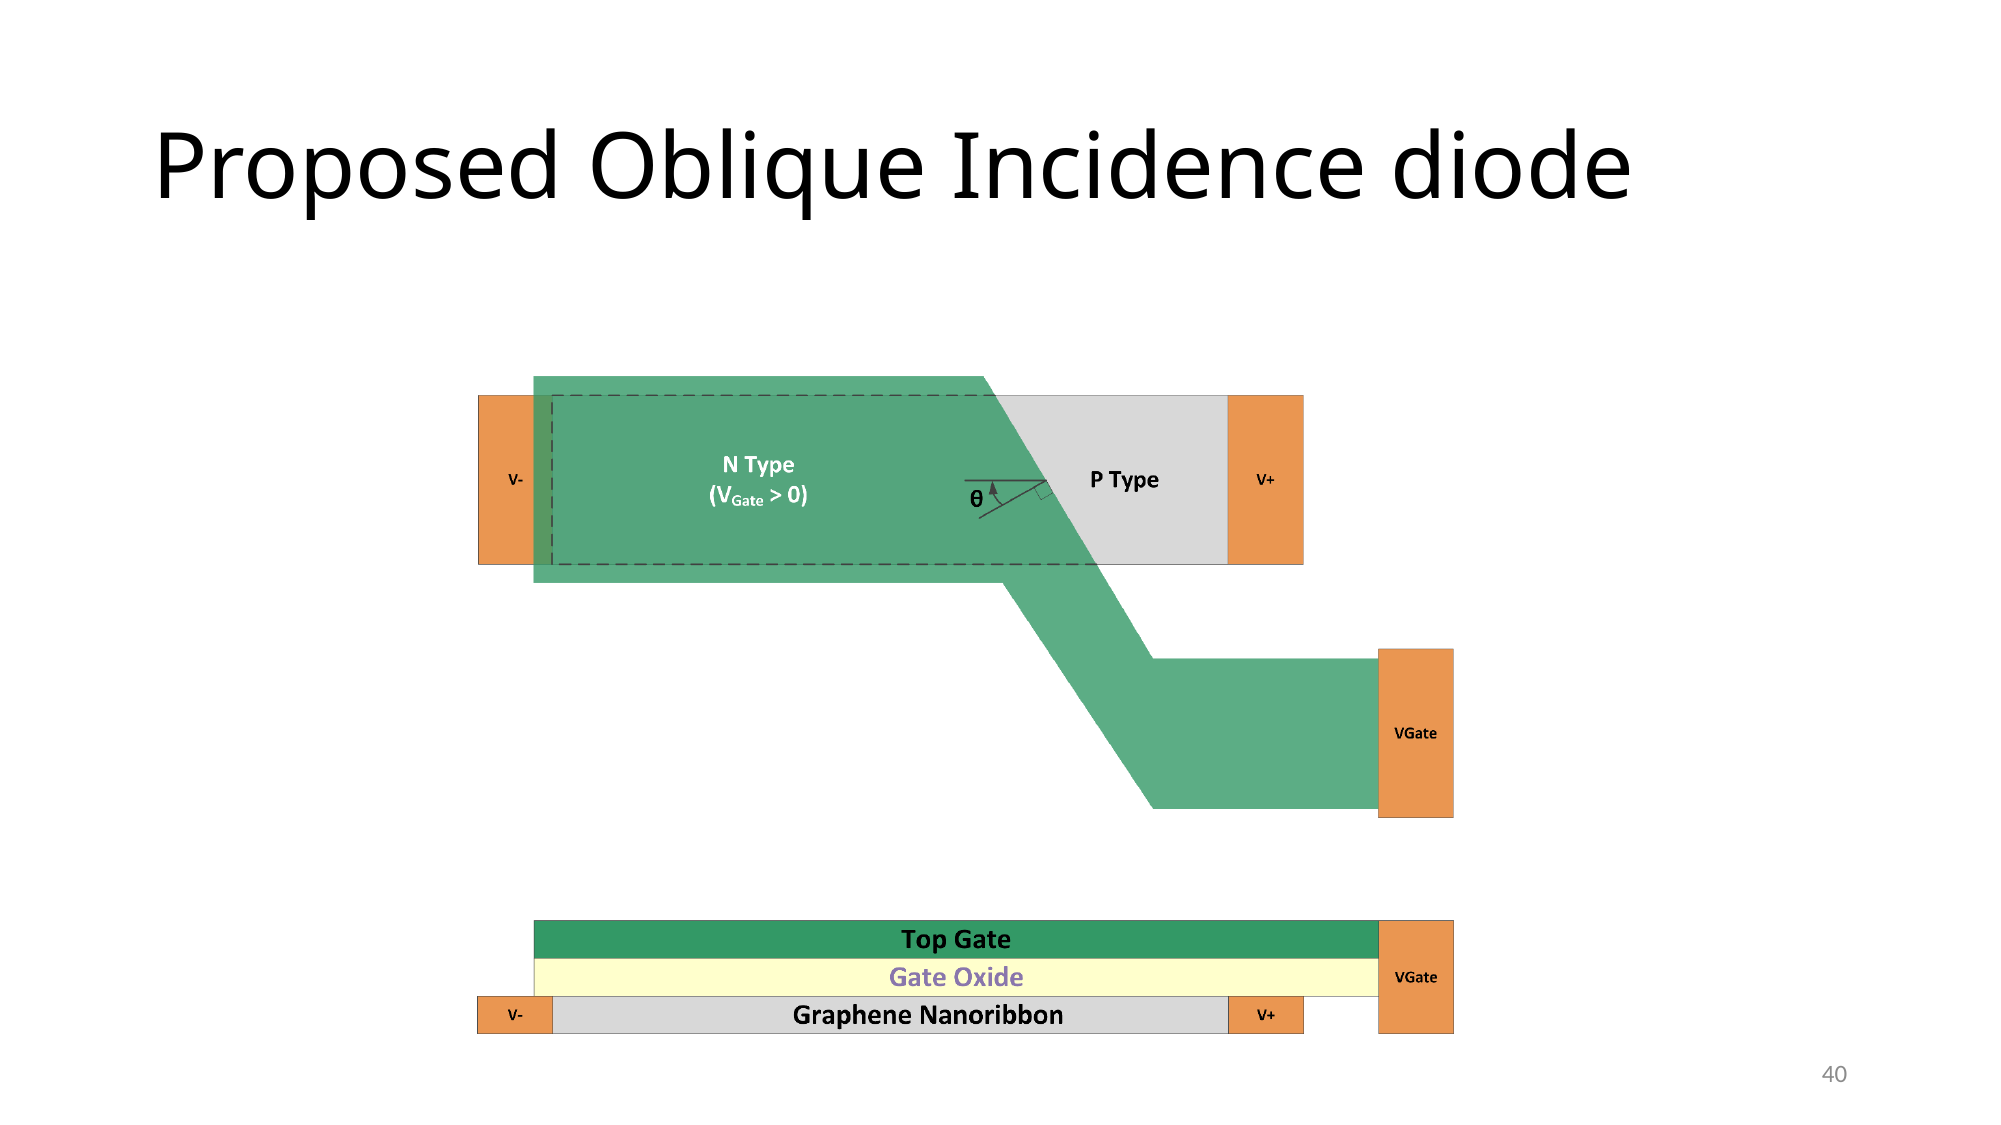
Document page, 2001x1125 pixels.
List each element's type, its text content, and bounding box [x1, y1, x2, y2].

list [477, 376, 1454, 818]
slide_number 40 [1412, 1042, 1863, 1103]
title Proposed Oblique Incidence diode [137, 59, 1863, 278]
picture [477, 917, 1454, 1034]
